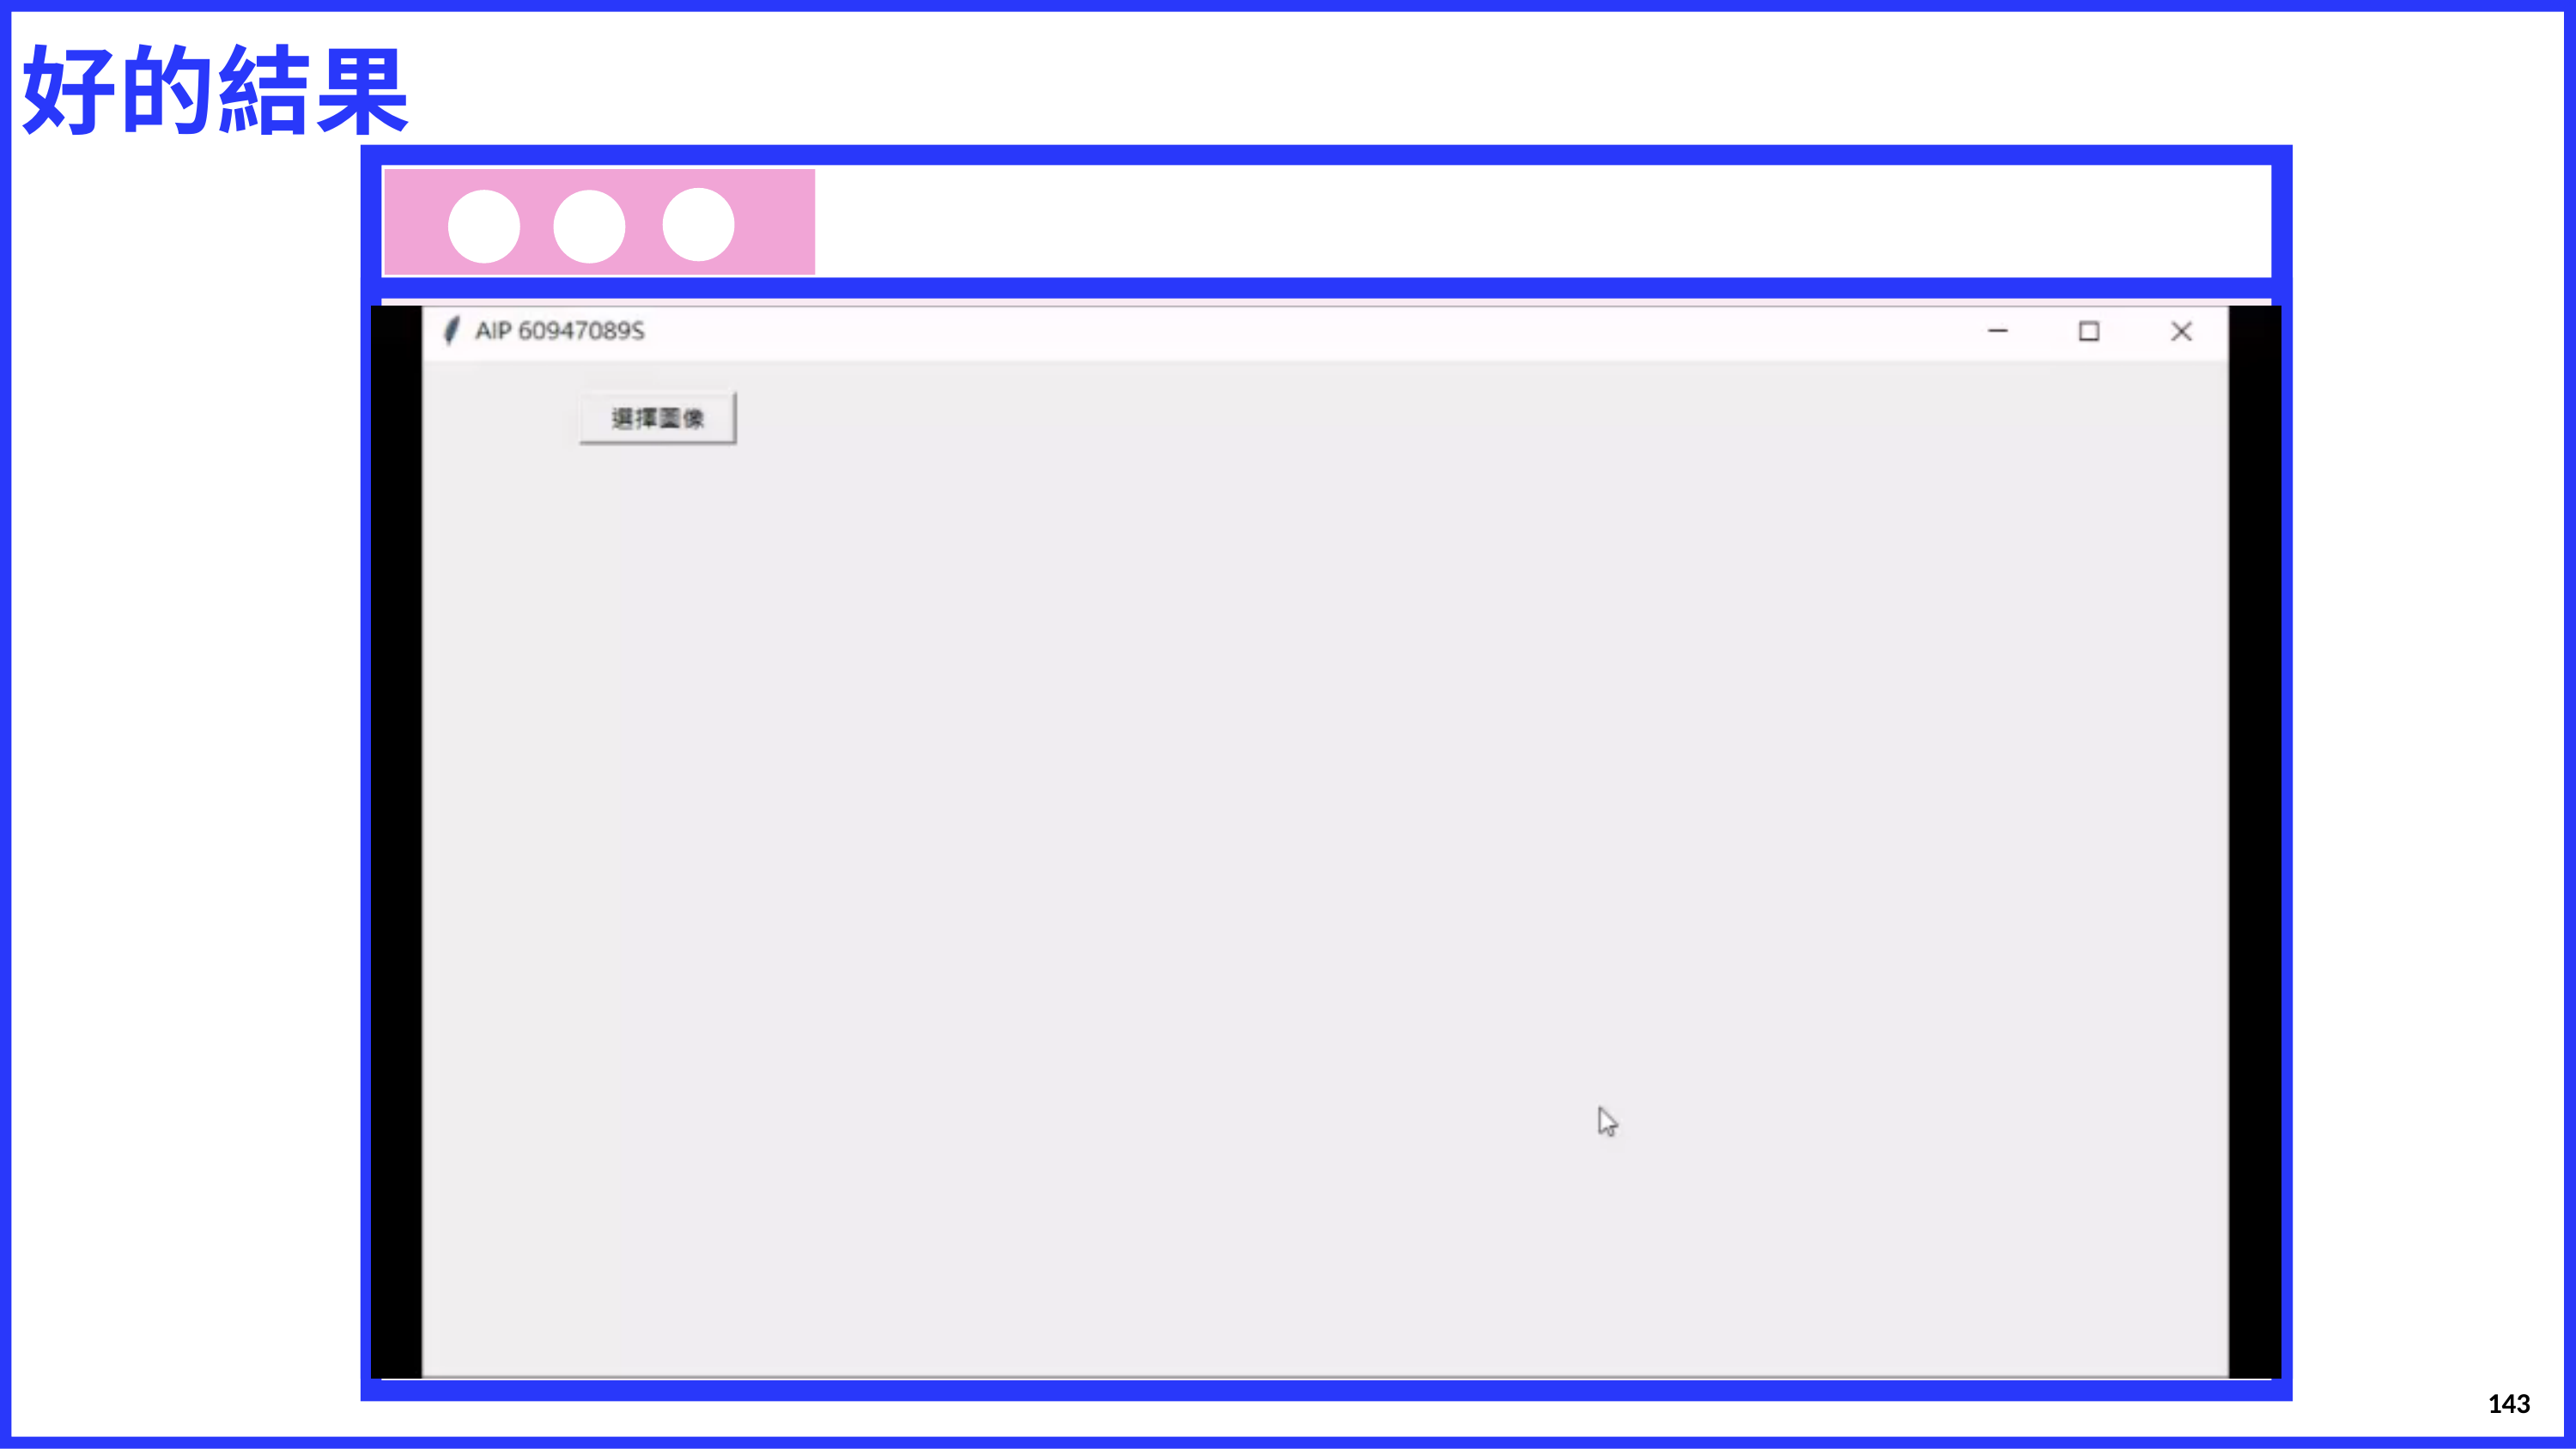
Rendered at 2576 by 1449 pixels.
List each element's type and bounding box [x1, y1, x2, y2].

text_box [360, 144, 2293, 277]
text_box [0, 0, 2576, 1449]
text_box [370, 305, 2282, 1379]
text_box [360, 277, 2293, 1402]
